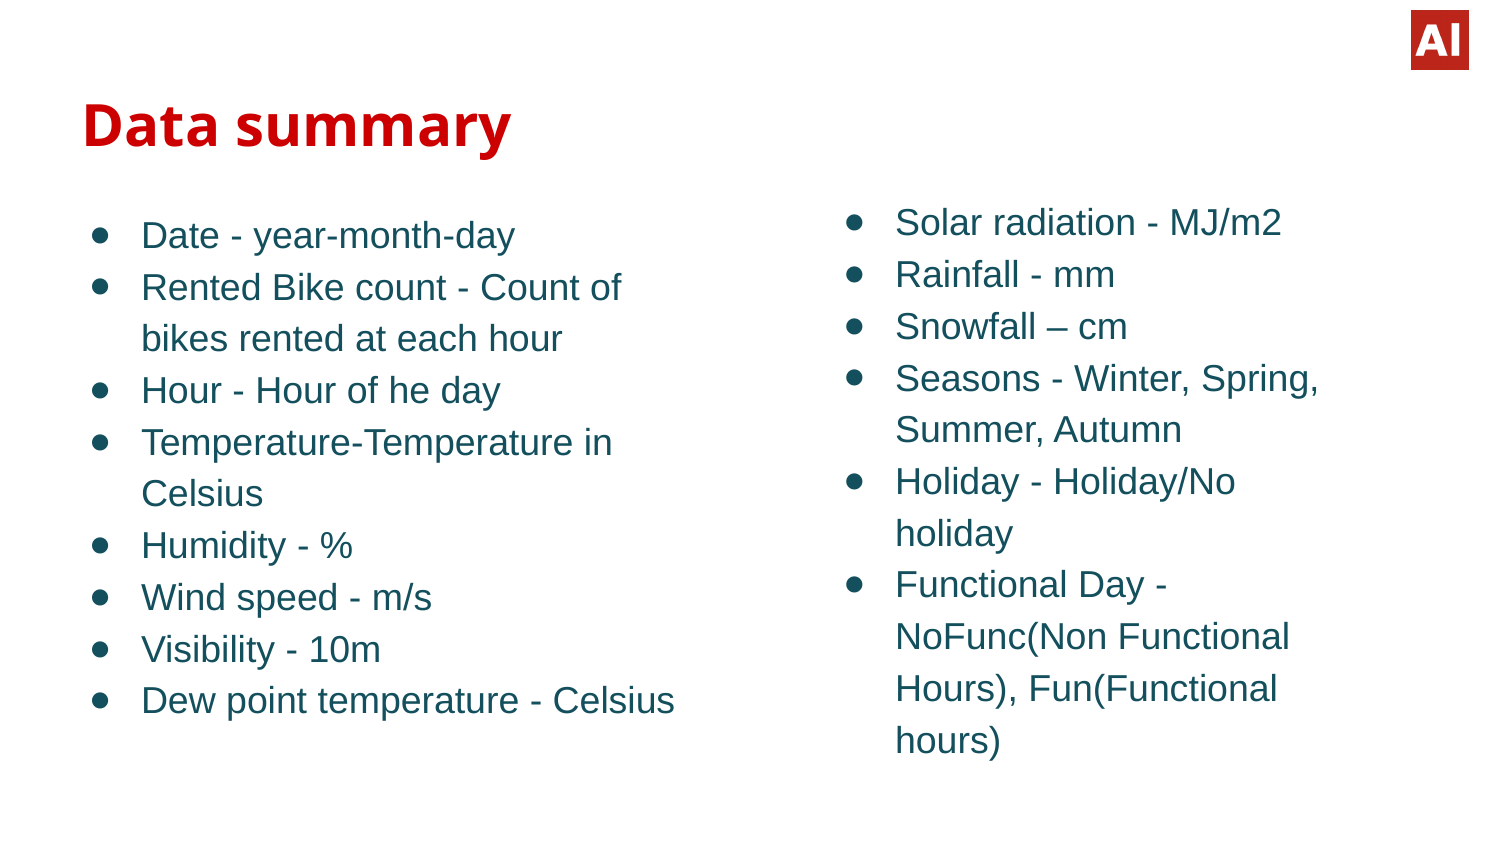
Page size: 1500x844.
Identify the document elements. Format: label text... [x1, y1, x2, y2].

title Data summary [51, 72, 1449, 167]
list Solar radiation - MJ/m2 Rainfall - mm Snowfall – cm Seasons - Winter, Spring, Summer, Autumn Holiday - Holiday/No holiday Functional Day - NoFunc(Non Functional Hours), Fun(Functional hours) [805, 176, 1356, 737]
picture [1411, 10, 1469, 70]
list Date - year-month-day Rented Bike count - Count of bikes rented at each hour Hour - Hour of he day Temperature-Temperature in Celsius Humidity - % Wind speed - m/s Visibility - 10m Dew point temperature - Celsius [51, 189, 708, 750]
